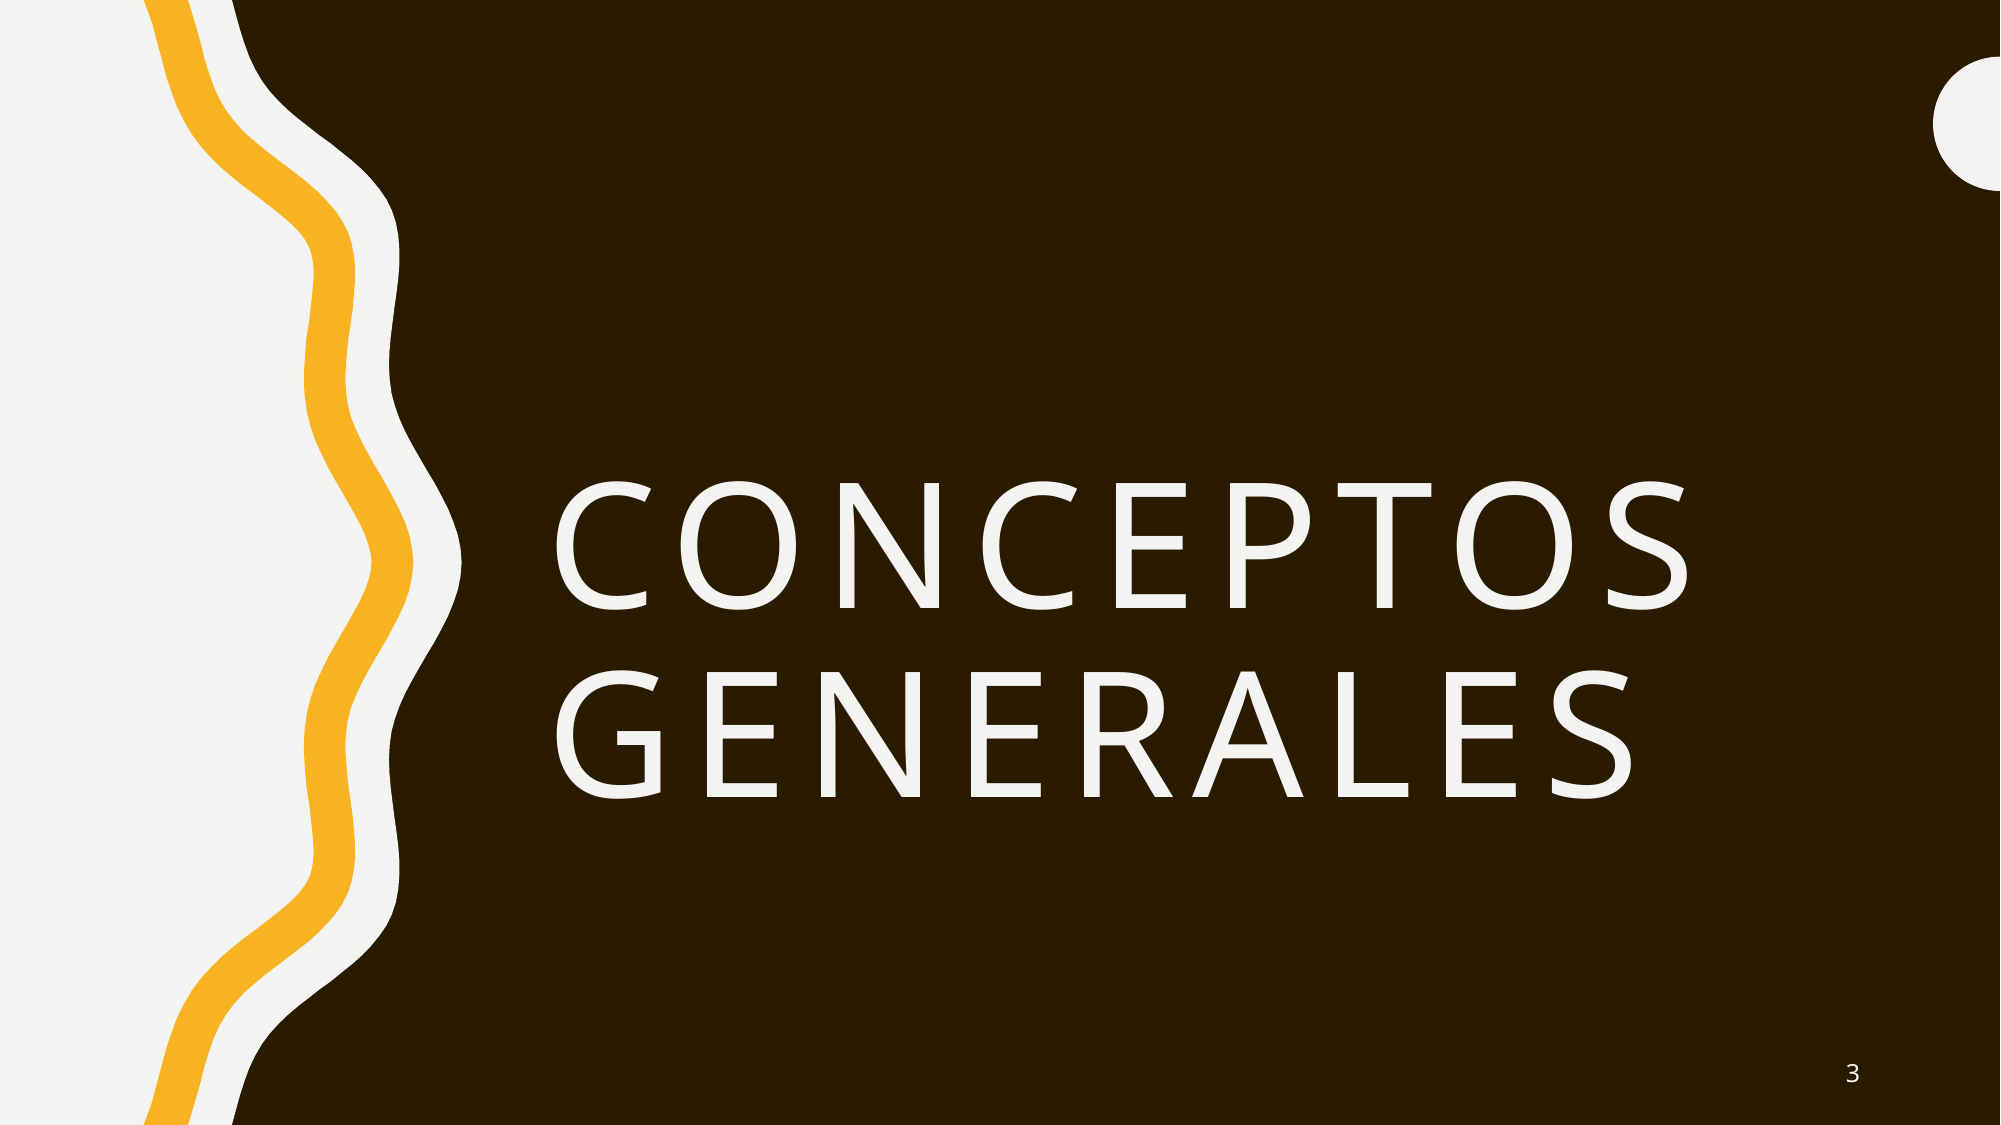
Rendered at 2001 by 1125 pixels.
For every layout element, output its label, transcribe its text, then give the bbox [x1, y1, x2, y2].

title Conceptos generales [531, 176, 1875, 843]
slide_number 3 [1630, 1045, 1875, 1103]
